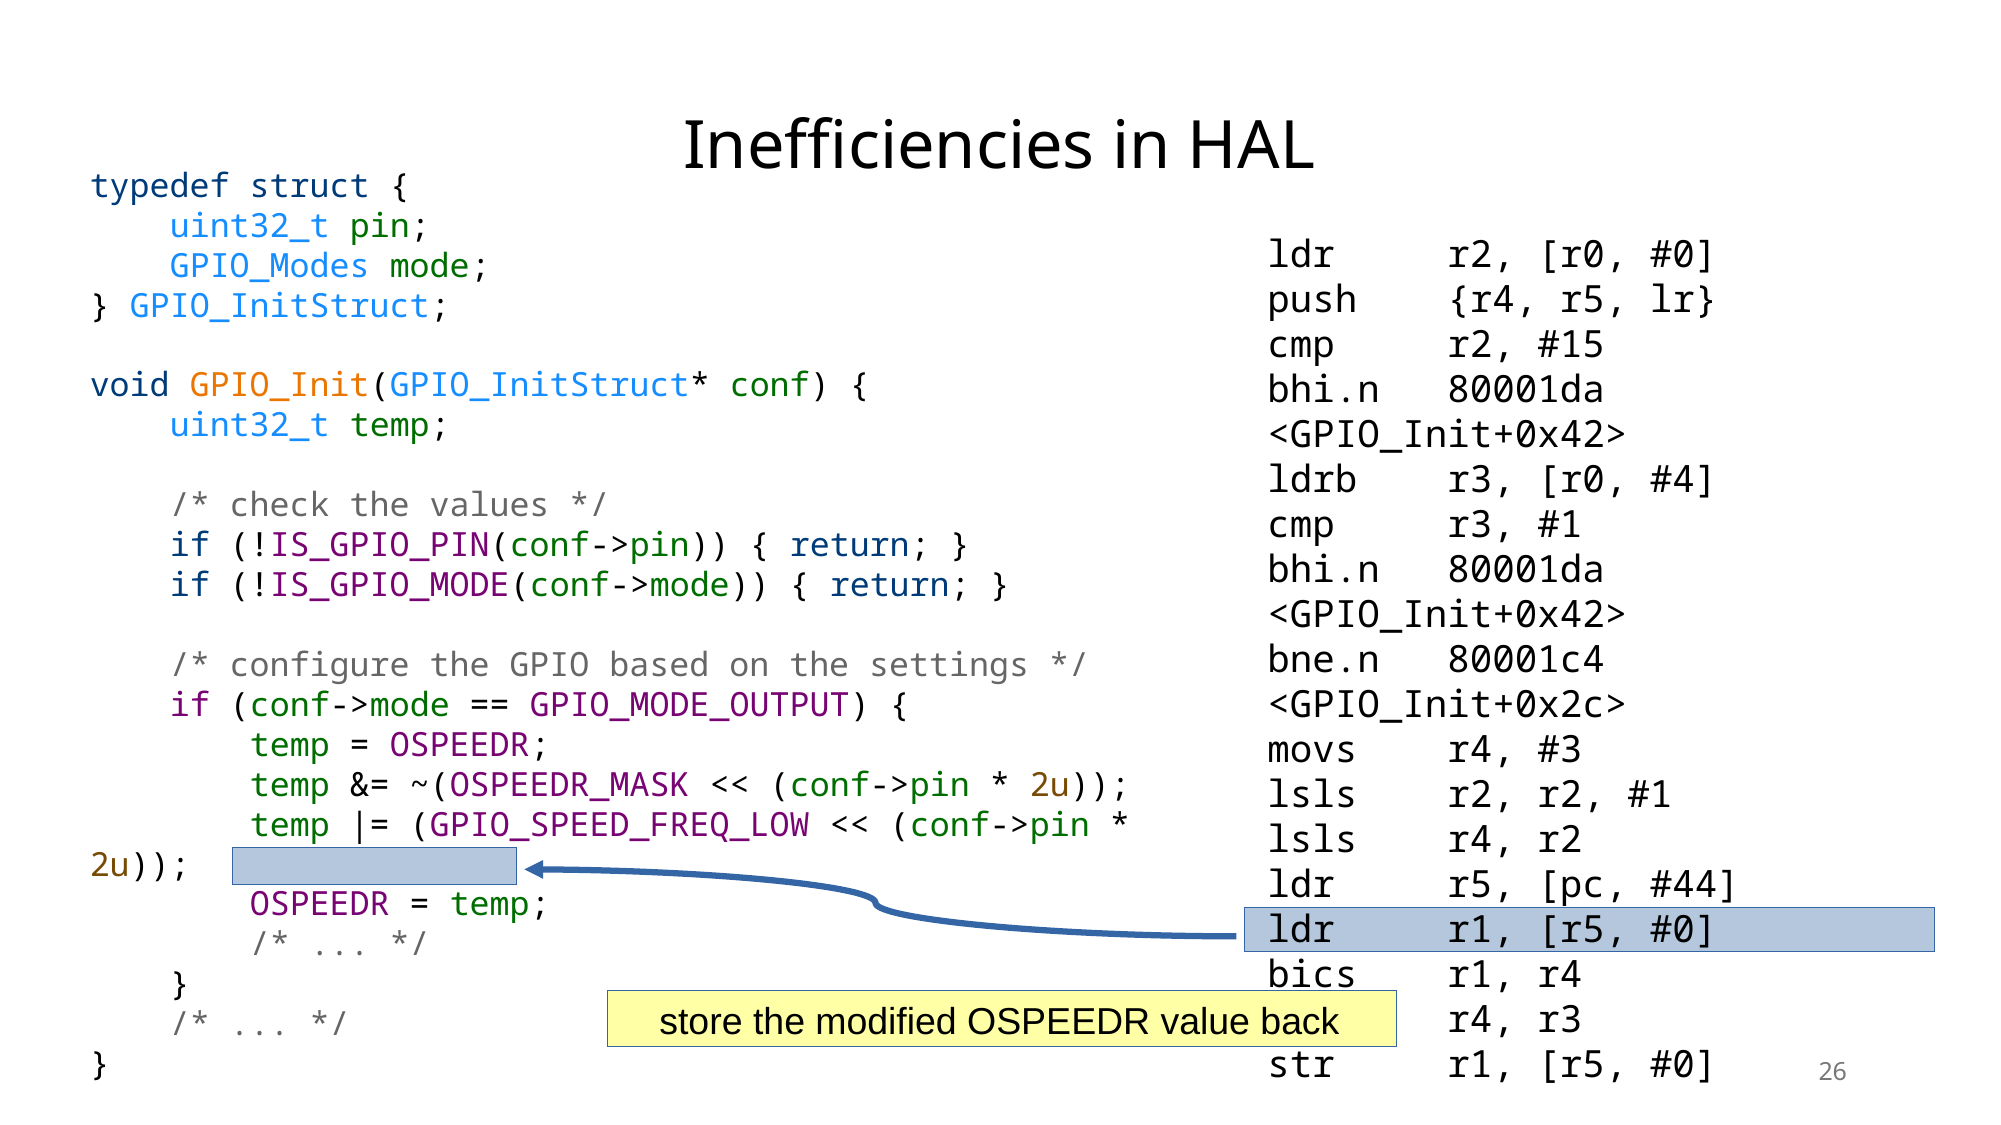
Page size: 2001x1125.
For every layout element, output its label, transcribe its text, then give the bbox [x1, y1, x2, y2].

text_box Inefficiencies in HAL [317, 103, 1683, 270]
text_box [524, 863, 1237, 937]
text_box store the modified OSPEEDR value back [642, 990, 1358, 1050]
text_box [1358, 990, 1397, 1047]
slide_number 26 [1412, 1042, 1862, 1102]
text_box [1244, 907, 1935, 952]
text_box typedef struct { uint32_t pin; GPIO_Modes mode; } GPIO_InitStruct; void GPIO_Init(GPIO_InitStruct* conf) { uint32_t temp; /* check the values */ if (!IS_GPIO_PIN(conf->pin)) { return; } if (!IS_GPIO_MODE(conf->mode)) { return; } /* configure the GPIO based on the settings */ if (conf->mode == GPIO_MODE_OUTPUT) { temp = OSPEEDR; temp &= ~(OSPEEDR_MASK << (conf->pin * 2u)); temp |= (GPIO_SPEED_FREQ_LOW << (conf->pin * 2u)); OSPEEDR = temp; /* ... */ } /* ... */ } [75, 156, 1200, 1012]
text_box ldr r2, [r0, #0] push {r4, r5, lr} cmp r2, #15 bhi.n 80001da <GPIO_Init+0x42> ldrb r3, [r0, #4] cmp r3, #1 bhi.n 80001da <GPIO_Init+0x42> bne.n 80001c4 <GPIO_Init+0x2c> movs r4, #3 lsls r2, r2, #1 lsls r4, r2 ldr r5, [pc, #44] ldr r1, [r5, #0] bics r1, r4 movs r4, r3 str r1, [r5, #0] [1252, 222, 1950, 448]
text_box [607, 990, 642, 1047]
